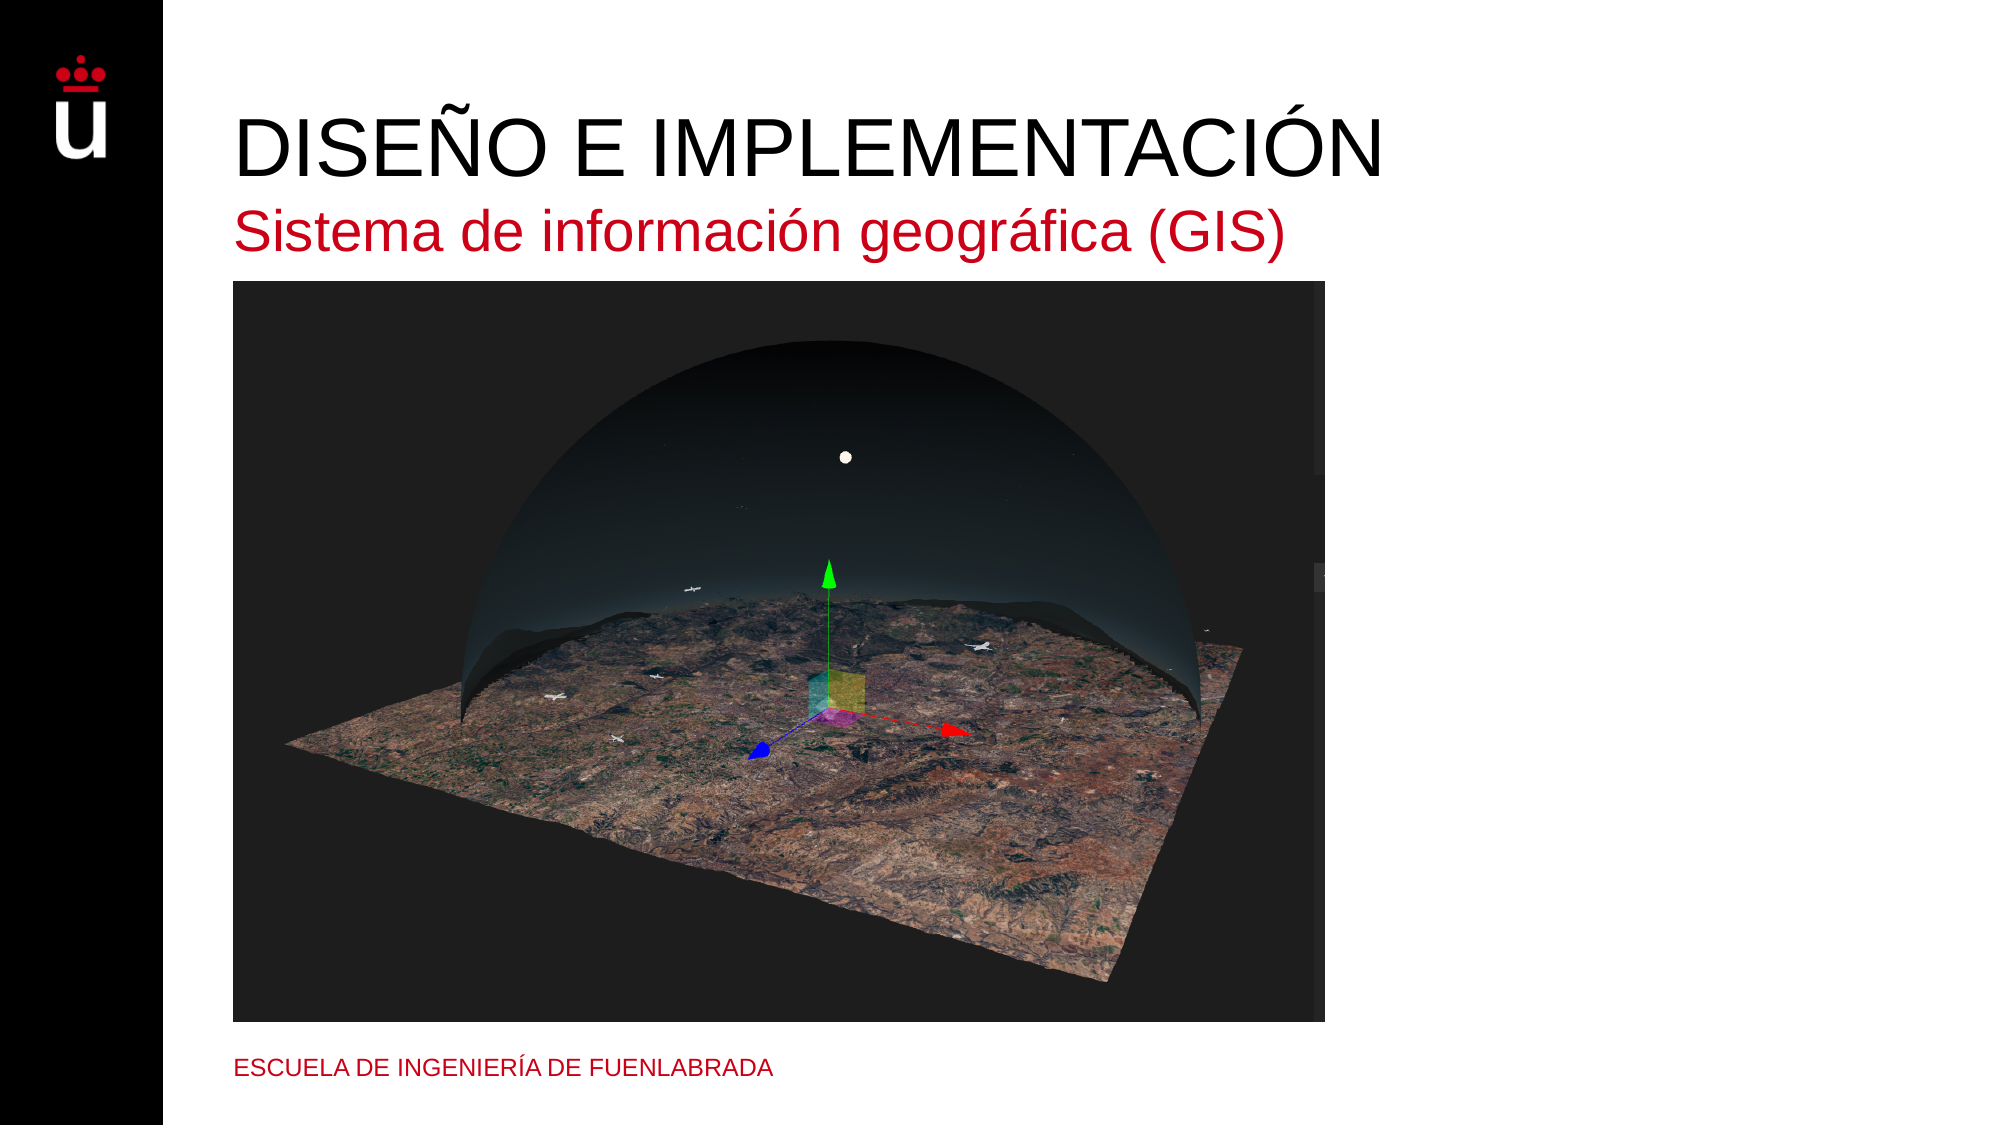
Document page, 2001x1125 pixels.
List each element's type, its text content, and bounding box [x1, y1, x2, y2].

picture [55, 55, 117, 165]
subtitle Sistema de información geográfica (GIS) [233, 193, 1311, 253]
picture [233, 281, 1325, 1022]
title DISEÑO E IMPLEMENTACIÓN [233, 91, 1488, 193]
list ESCUELA DE INGENIERÍA DE FUENLABRADA [233, 1051, 1140, 1082]
